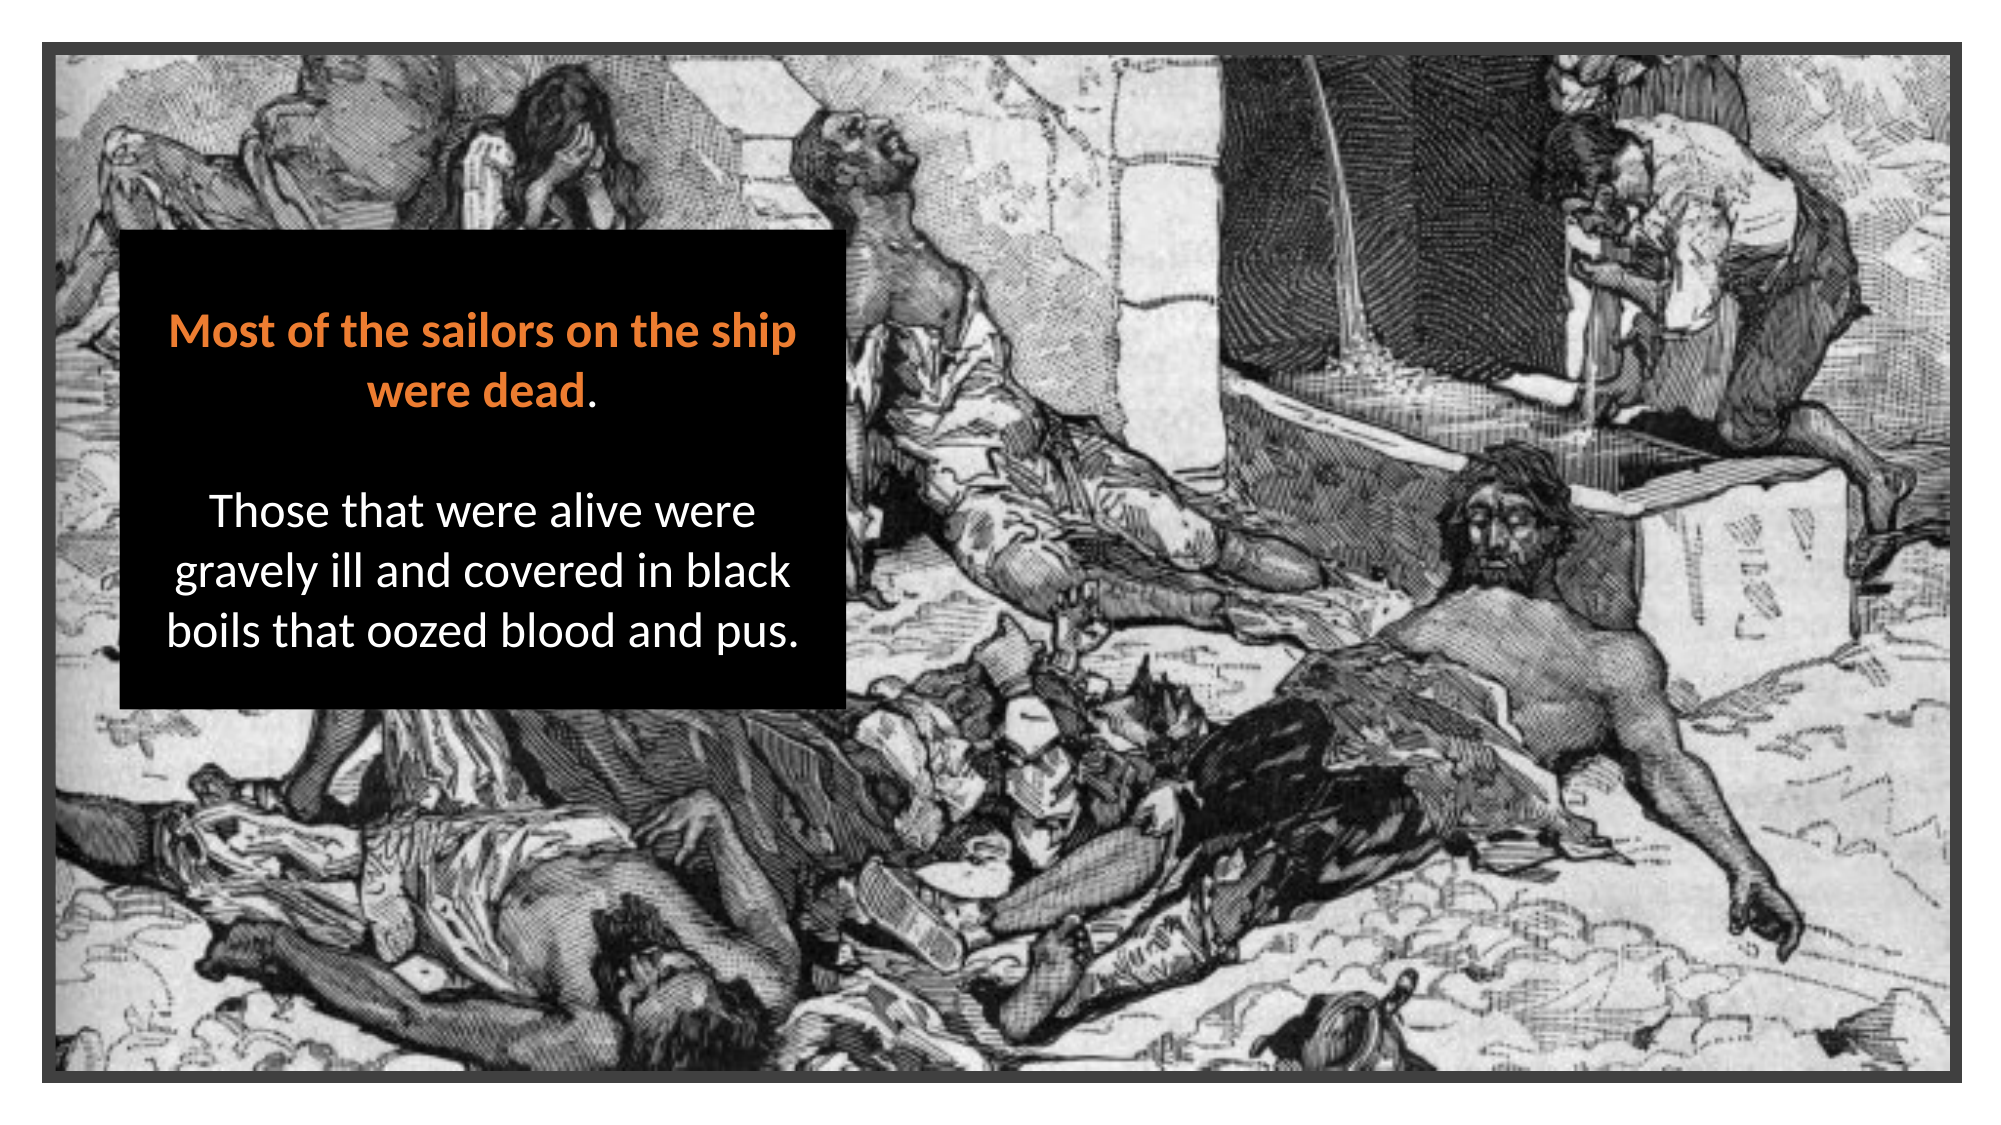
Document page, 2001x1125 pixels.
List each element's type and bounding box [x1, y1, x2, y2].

text_box [52, 52, 1952, 1073]
picture [55, 55, 1950, 1071]
text_box [0, 0, 2000, 1125]
